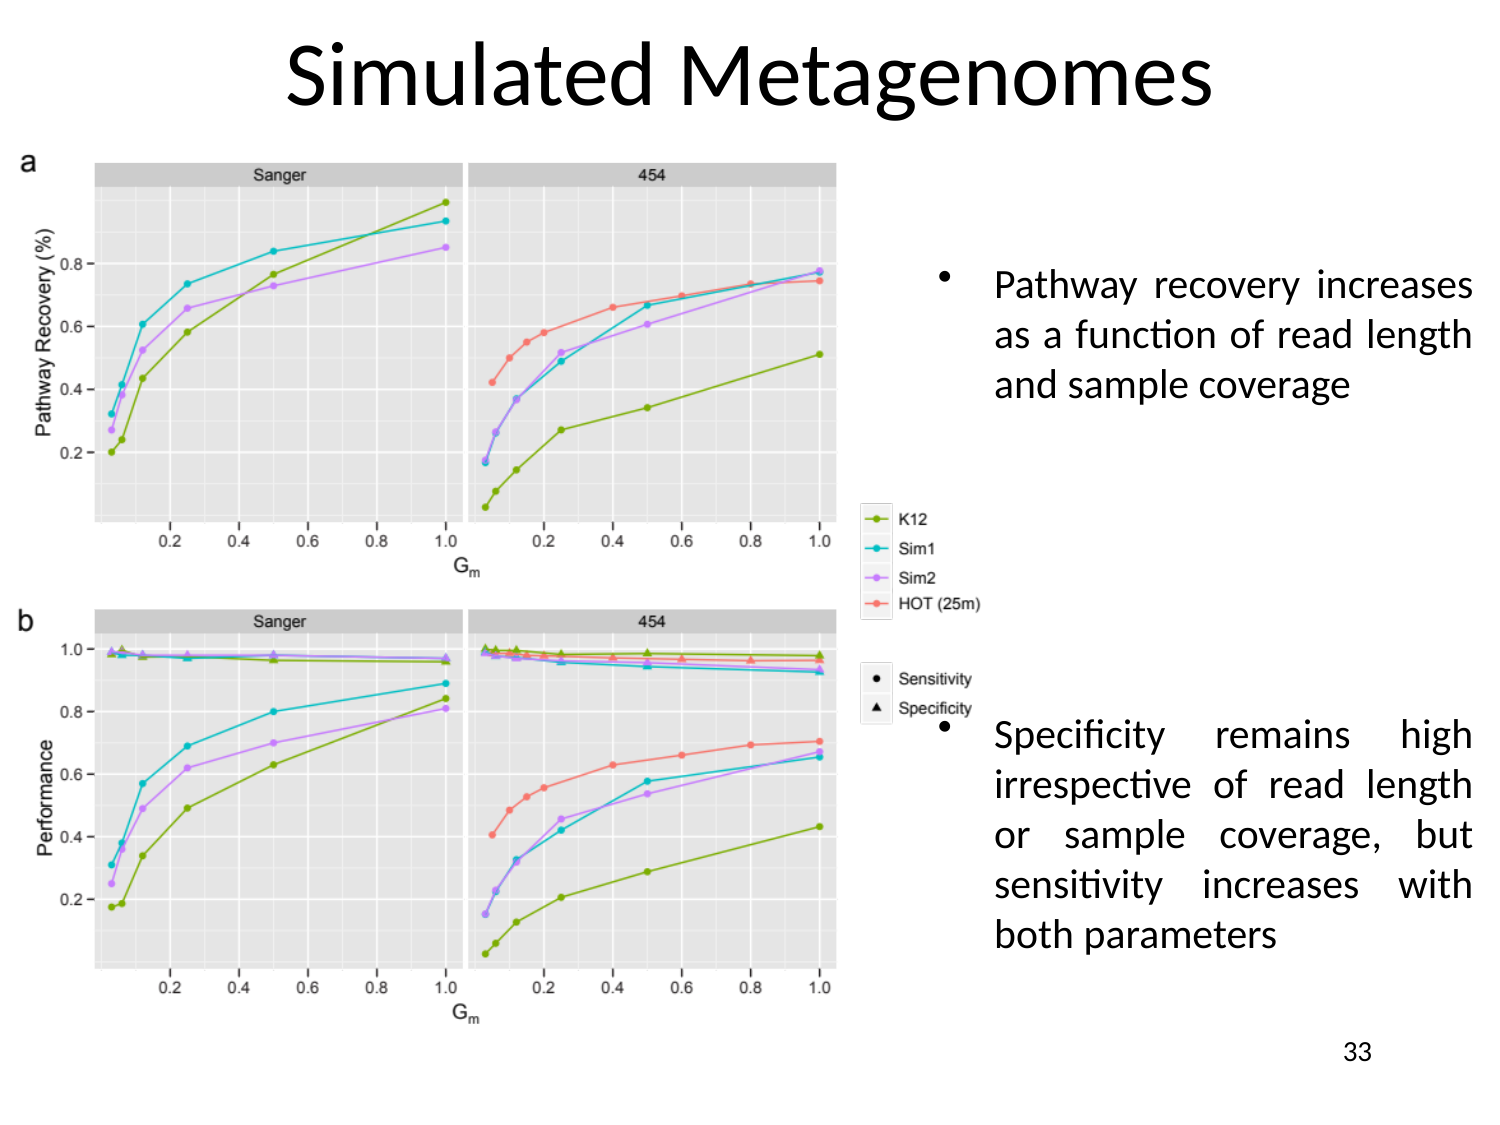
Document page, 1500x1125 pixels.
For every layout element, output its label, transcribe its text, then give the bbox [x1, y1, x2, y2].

text_box Pathway recovery increases as a function of read length and sample coverage Specificity remains high irrespective of read length or sample coverage, but sensitivity increases with both parameters [1002, 191, 1489, 1019]
title Simulated Metagenomes [57, 13, 1444, 125]
picture [13, 121, 998, 1050]
slide_number 33 [1074, 1024, 1388, 1101]
